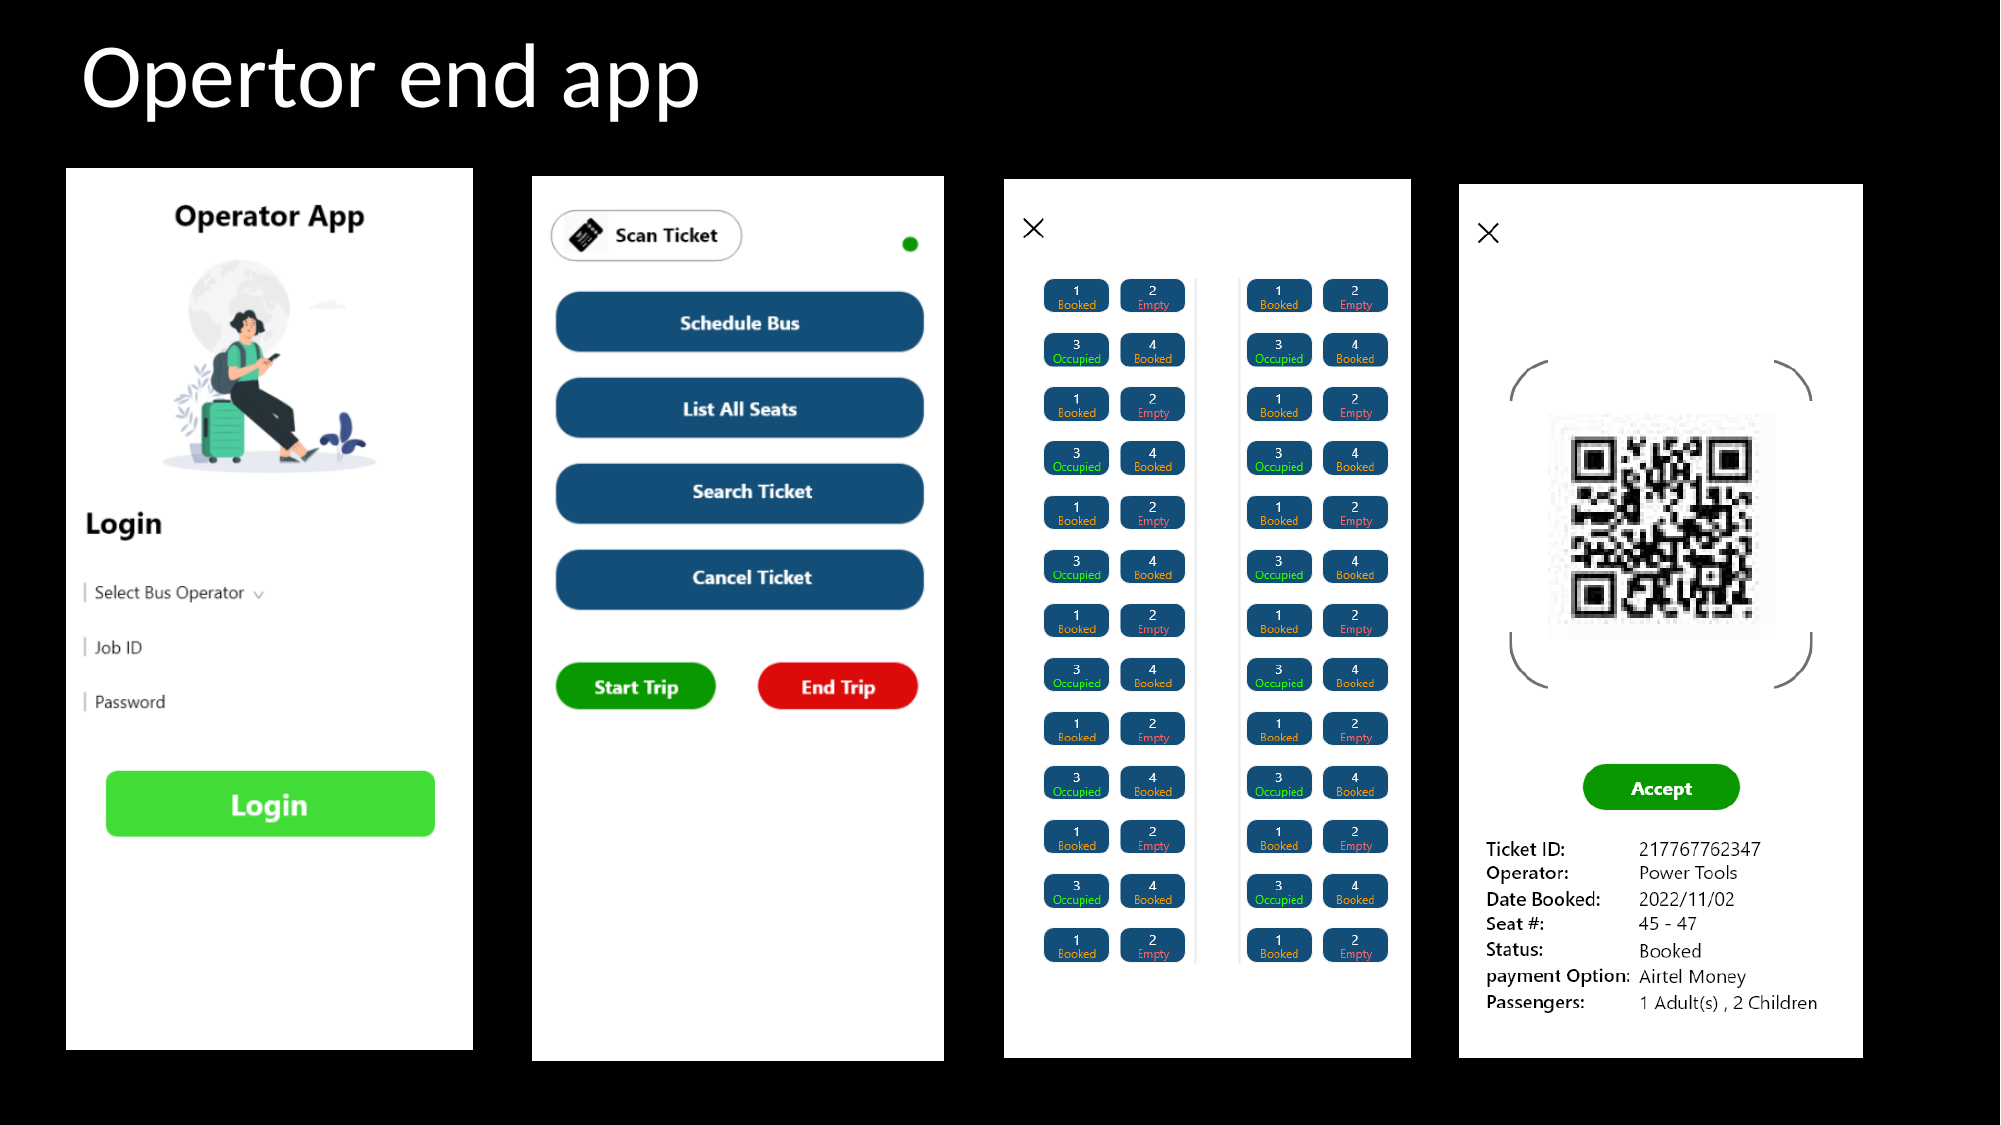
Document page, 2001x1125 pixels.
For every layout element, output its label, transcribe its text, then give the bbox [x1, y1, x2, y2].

title Opertor end app [66, 20, 1792, 239]
picture [532, 176, 944, 1061]
picture [66, 168, 473, 1050]
picture [1004, 179, 1411, 1058]
picture [1459, 184, 1863, 1058]
